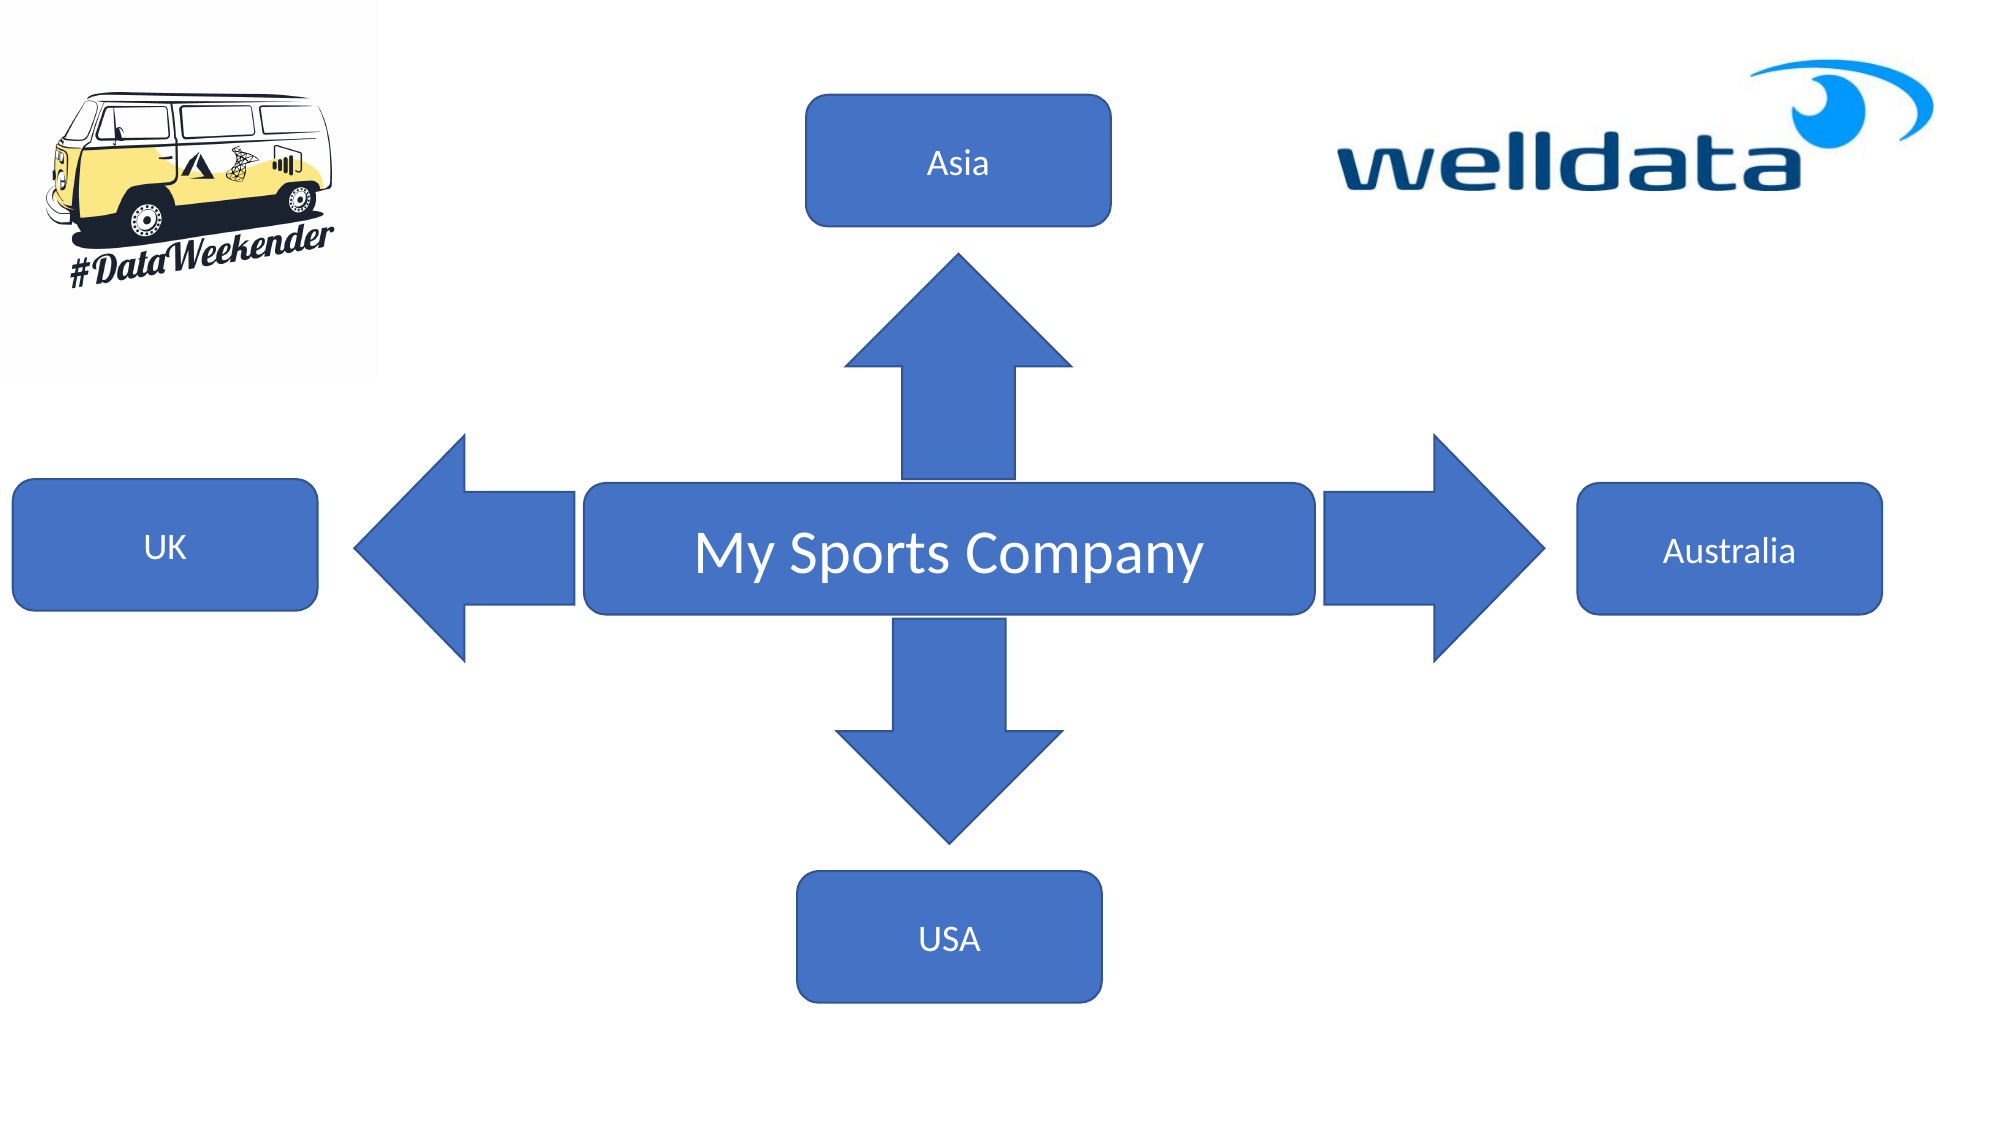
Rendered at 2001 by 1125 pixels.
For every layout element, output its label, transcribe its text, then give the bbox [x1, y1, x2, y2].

picture [0, 0, 380, 380]
text_box [1323, 433, 1546, 664]
picture [1337, 59, 1934, 191]
text_box UK [11, 478, 319, 612]
text_box [352, 433, 576, 664]
text_box Australia [1576, 481, 1884, 616]
text_box Asia [805, 93, 1112, 228]
text_box [843, 252, 1074, 481]
text_box USA [796, 870, 1103, 1004]
text_box [834, 617, 1065, 846]
text_box My Sports Company [582, 481, 1316, 616]
